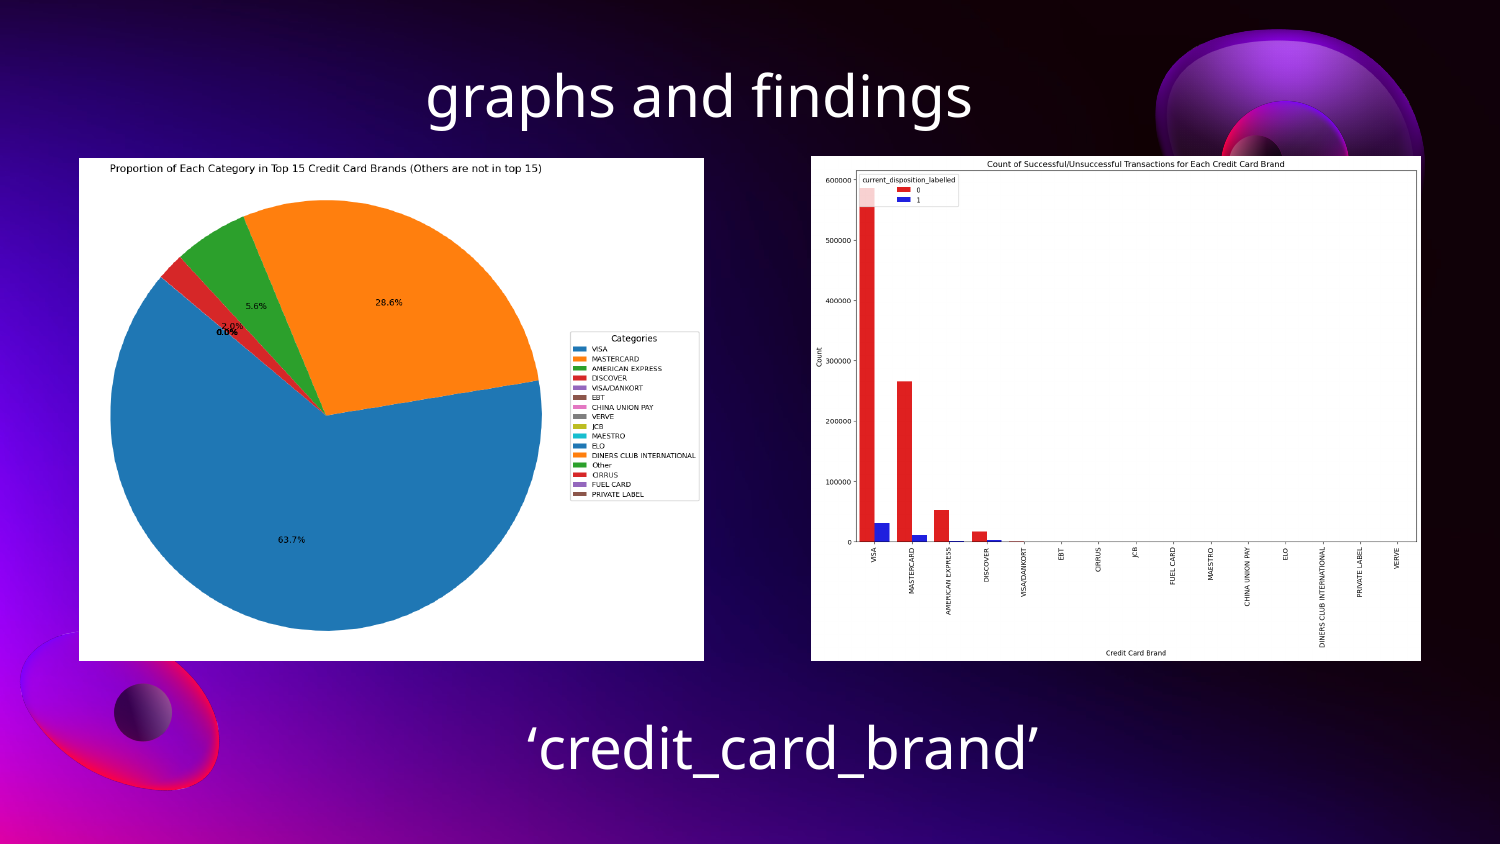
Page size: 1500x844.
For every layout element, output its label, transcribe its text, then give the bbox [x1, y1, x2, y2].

text_box graphs and findings [410, 51, 1161, 137]
picture [0, 0, 1500, 844]
text_box ‘credit_card_brand’ [513, 703, 1372, 789]
